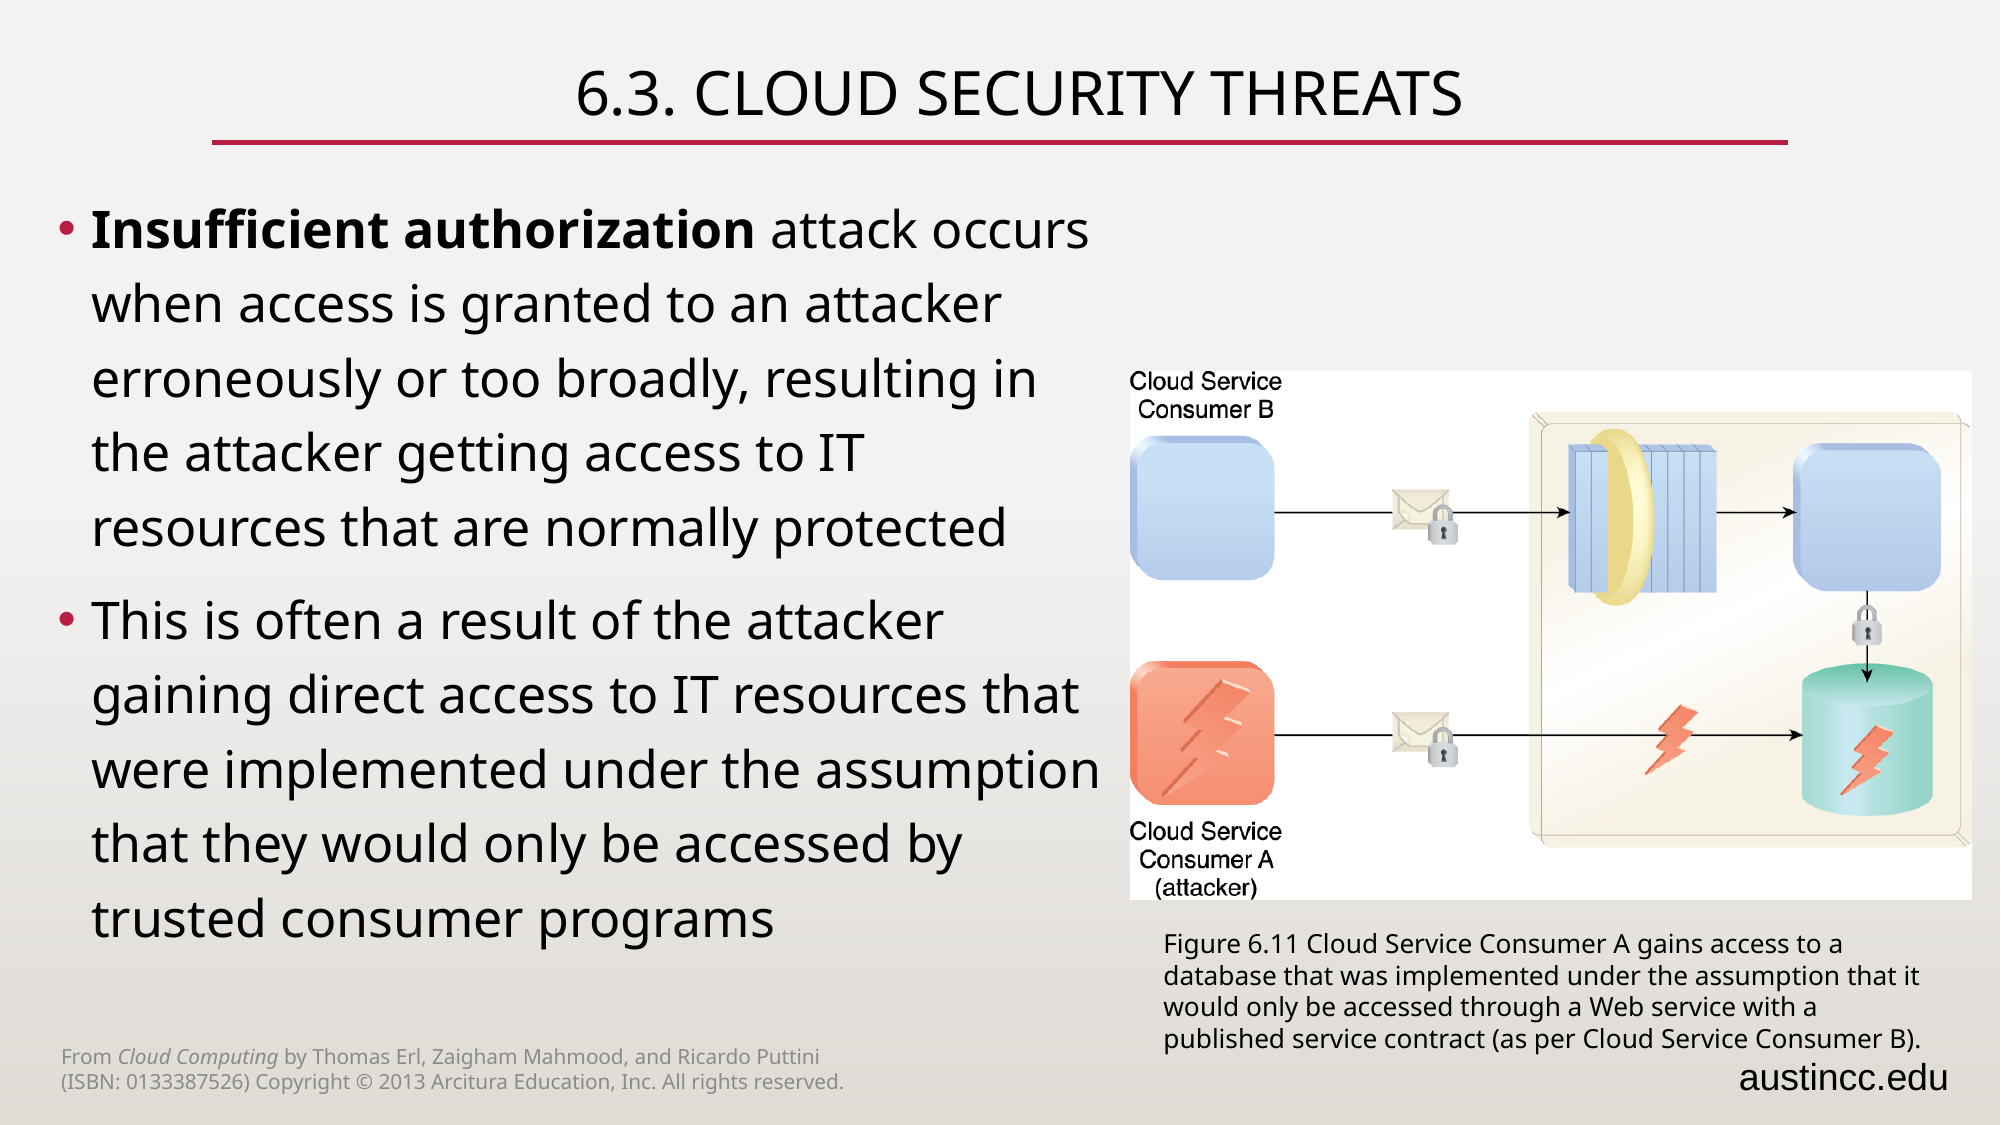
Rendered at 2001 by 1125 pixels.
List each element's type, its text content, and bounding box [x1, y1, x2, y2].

list Insufficient authorization attack occurs when access is granted to an attacker erroneously or too broadly, resulting in the attacker getting access to IT resources that are normally protected This is often a result of the attacker gaining direct access to IT resources that were implemented under the assumption that they would only be accessed by trusted consumer programs [42, 176, 1131, 1016]
text_box Figure 6.11 Cloud Service Consumer A gains access to a database that was implemented under the assumption that it would only be accessed through a Web service with a published service contract (as per Cloud Service Consumer B). [1148, 919, 1954, 1061]
title 6.3. Cloud Security Threats [232, 54, 1808, 137]
footer From Cloud Computing by Thomas Erl, Zaigham Mahmood, and Ricardo Puttini (ISBN: 0133387526) Copyright © 2013 Arcitura Education, Inc. All rights reserved. [45, 1043, 1021, 1095]
picture [1130, 371, 1972, 901]
